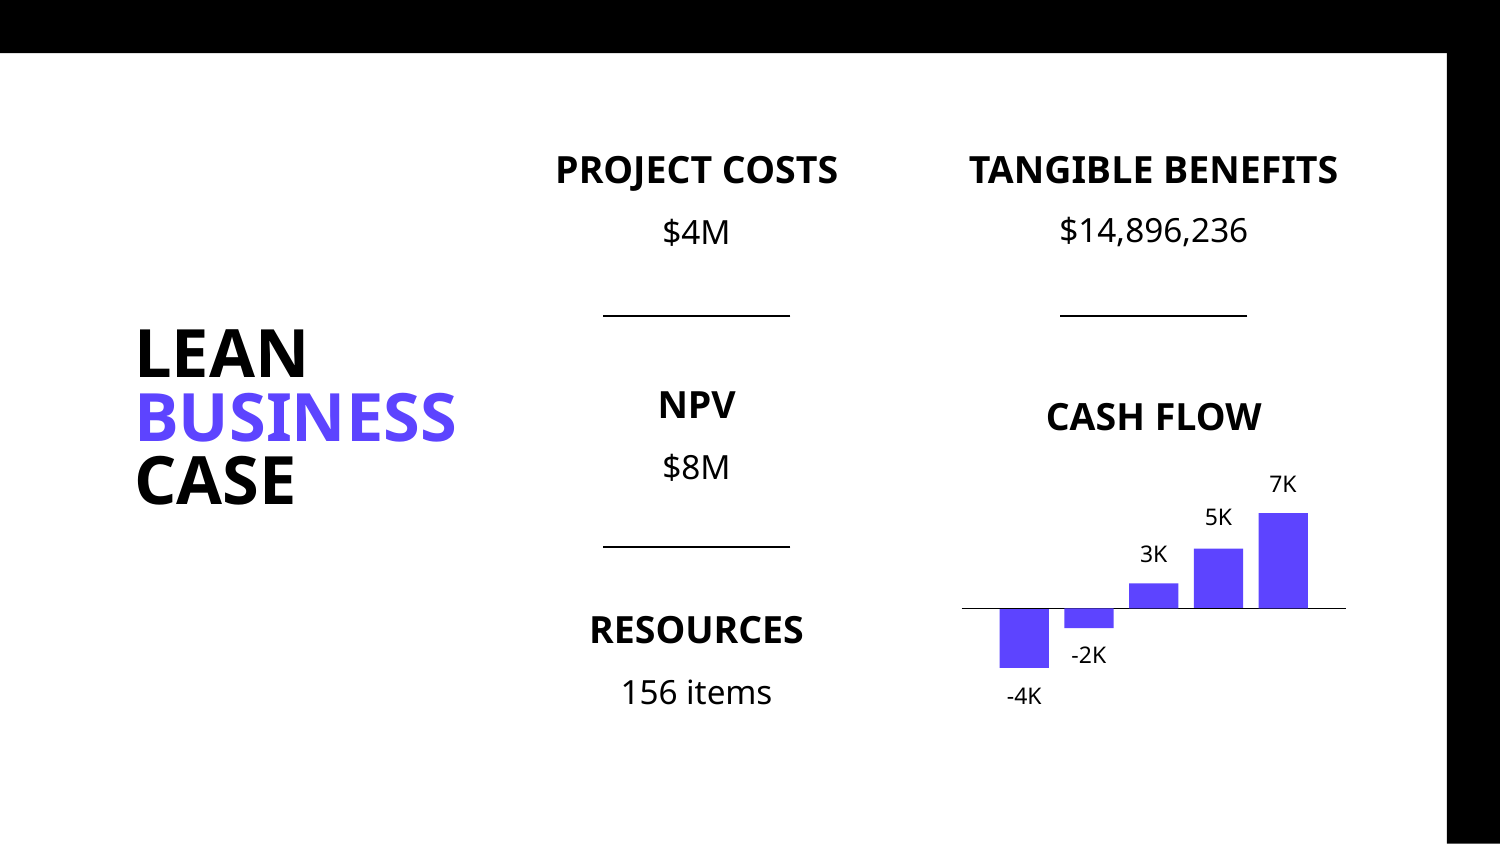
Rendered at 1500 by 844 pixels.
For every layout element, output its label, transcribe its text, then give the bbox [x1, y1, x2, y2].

text_box PROJECT COSTS [537, 131, 857, 196]
text_box [1129, 585, 1179, 607]
text_box $4M [537, 196, 857, 256]
text_box [999, 617, 1049, 666]
text_box [1258, 514, 1308, 607]
text_box [1064, 617, 1114, 626]
text_box 5K [1178, 487, 1259, 548]
text_box -2K [1048, 626, 1130, 686]
text_box -4K [984, 666, 1065, 726]
text_box NPV [537, 366, 857, 431]
text_box RESOURCES [537, 591, 857, 656]
text_box $8M [537, 431, 857, 491]
text_box $14,896,236 [926, 194, 1381, 254]
text_box [1193, 548, 1244, 607]
text_box 3K [1113, 524, 1194, 585]
text_box TANGIBLE BENEFITS [926, 131, 1381, 194]
text_box CASH FLOW [926, 377, 1381, 443]
text_box 7K [1243, 454, 1324, 514]
text_box 156 items [537, 656, 857, 716]
title LEAN BUSINESS CASE [119, 316, 632, 527]
